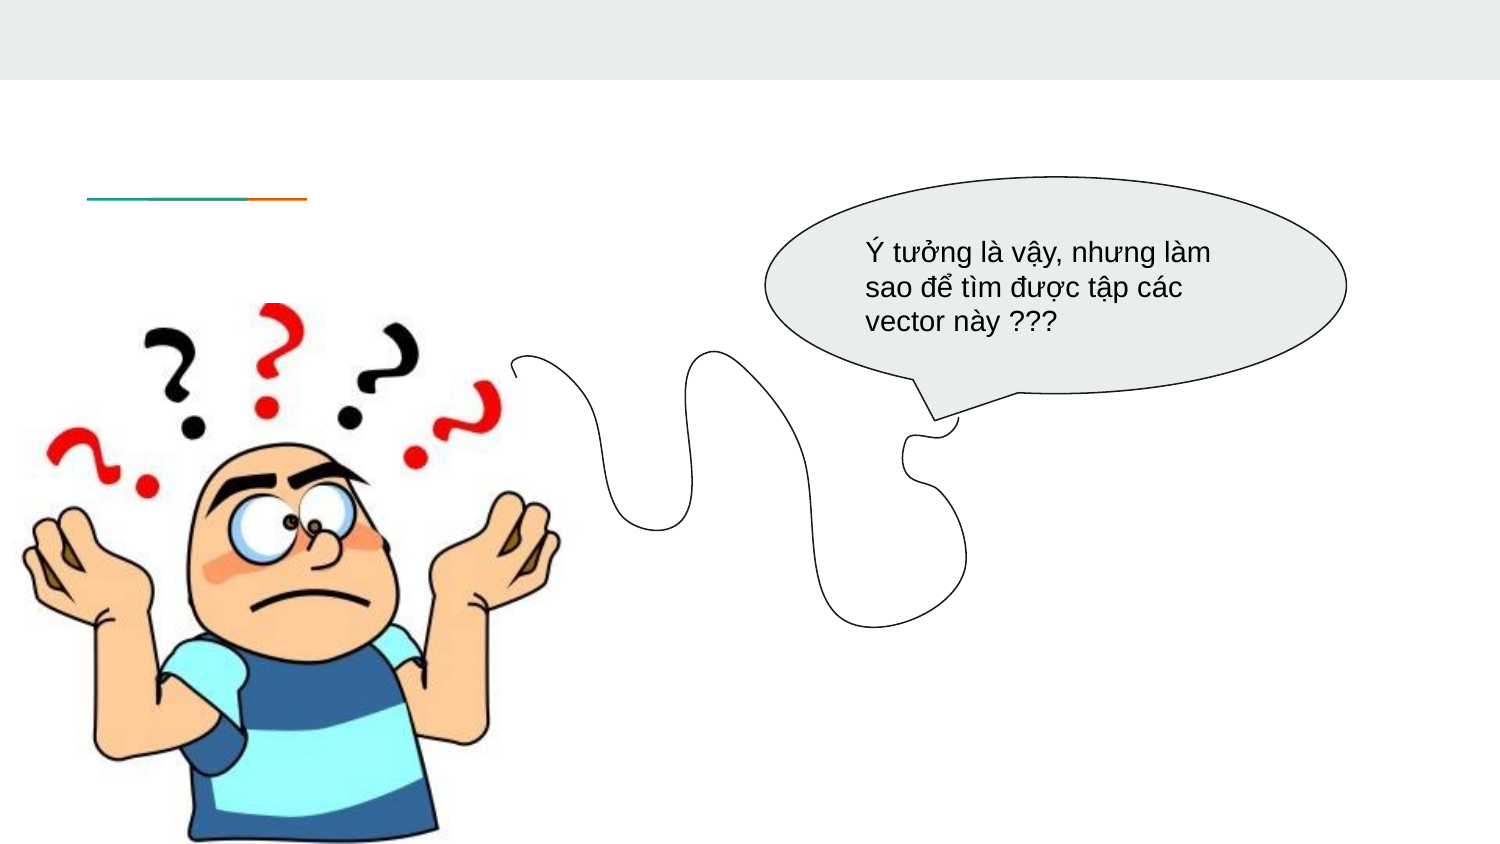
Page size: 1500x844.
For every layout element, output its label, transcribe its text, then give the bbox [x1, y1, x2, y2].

text_box [585, 351, 967, 628]
picture [0, 302, 582, 844]
text_box Ý tưởng là vậy, nhưng làm sao để tìm được tập các vector này ??? [765, 176, 1347, 421]
